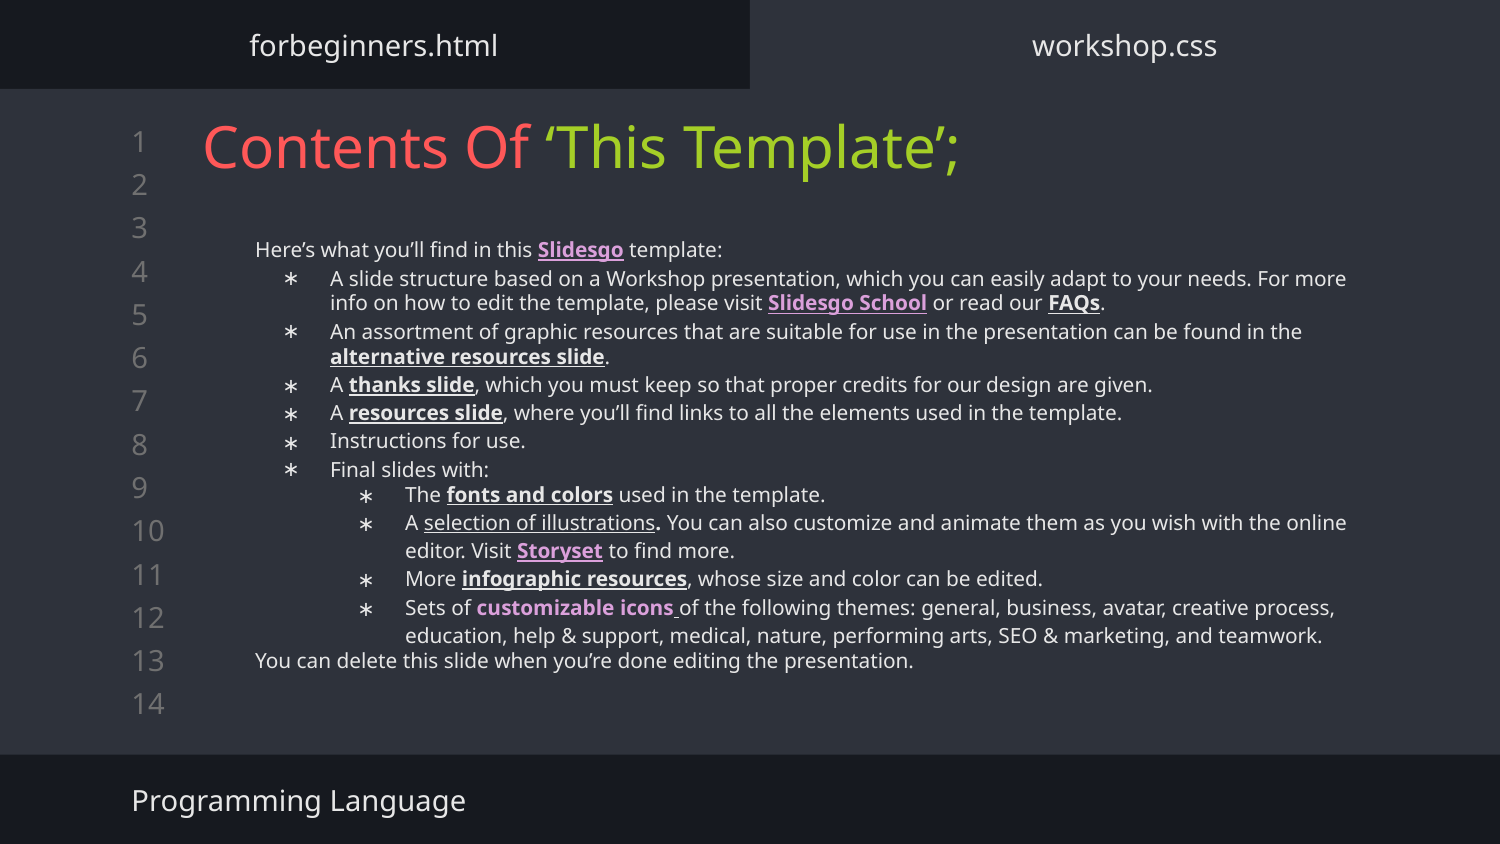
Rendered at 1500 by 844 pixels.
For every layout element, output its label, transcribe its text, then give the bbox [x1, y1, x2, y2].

title Contents Of ‘This Template’; [187, 95, 1384, 185]
subtitle workshop.css [750, 15, 1500, 74]
subtitle forbeginners.html [0, 15, 749, 74]
list Here’s what you’ll find in this Slidesgo template: A slide structure based on a Workshop presentation, which you can easily adapt to your needs. For more info on how to edit the template, please visit Slidesgo School or read our FAQs. An assortment of graphic resources that are suitable for use in the presentation can be found in the alternative resources slide. A thanks slide, which you must keep so that proper credits for our design are given. A resources slide, where you’ll find links to all the elements used in the template. Instructions for use. Final slides with: The fonts and colors used in the template. A selection of illustrations. You can also customize and animate them as you wish with the online editor. Visit Storyset to find more. More infographic resources, whose size and color can be edited. Sets of customizable icons of the following themes: general, business, avatar, creative process, education, help & support, medical, nature, performing arts, SEO & marketing, and teamwork. You can delete this slide when you’re done editing the presentation. [240, 174, 1384, 735]
subtitle Programming Language [116, 770, 915, 829]
